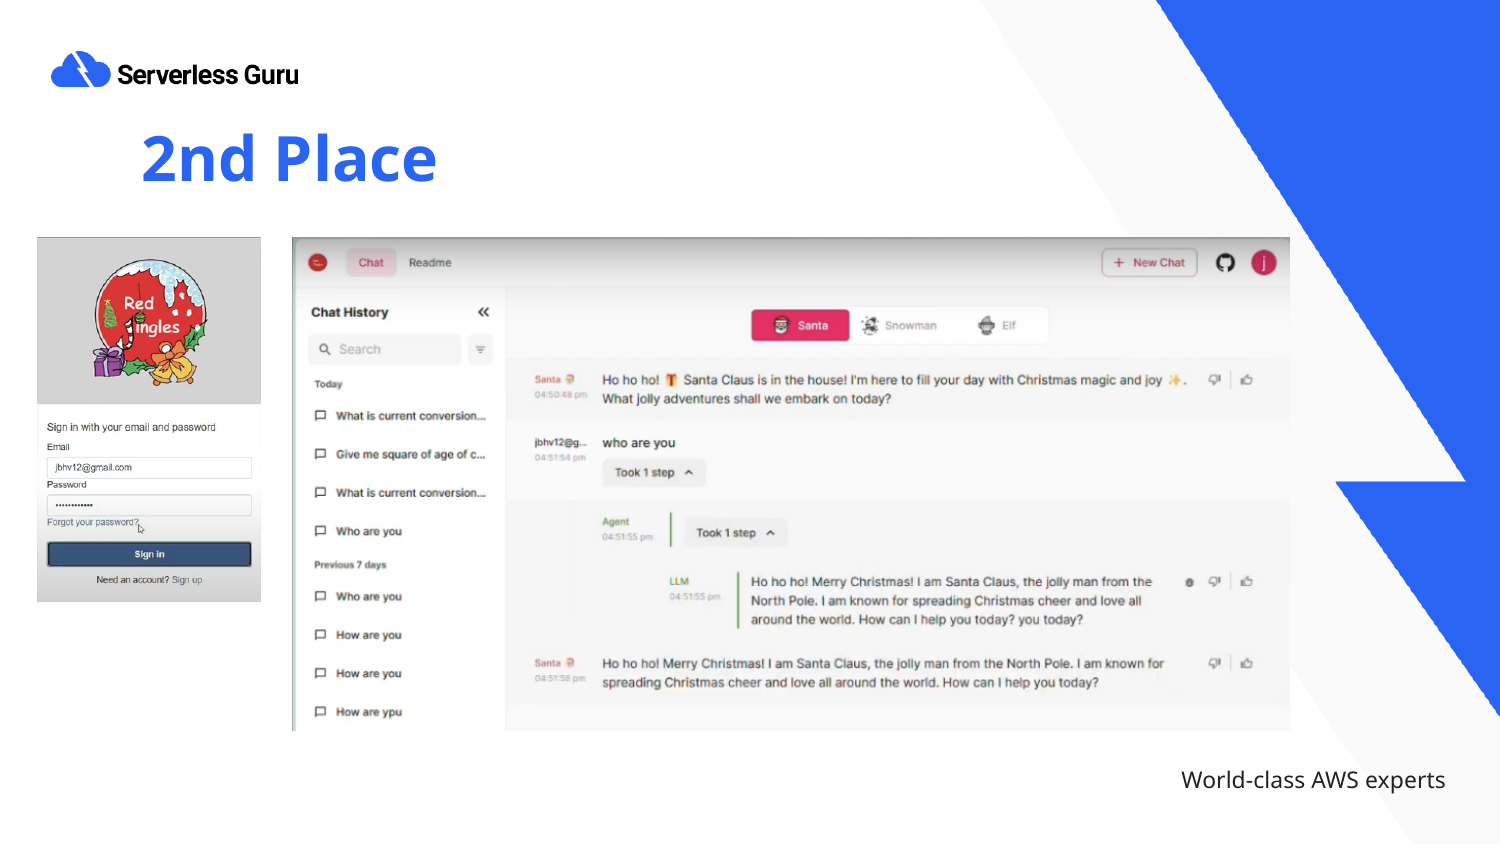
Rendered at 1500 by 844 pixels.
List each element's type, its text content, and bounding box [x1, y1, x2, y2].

title 2nd Place [126, 103, 1142, 198]
picture [0, 0, 1500, 844]
